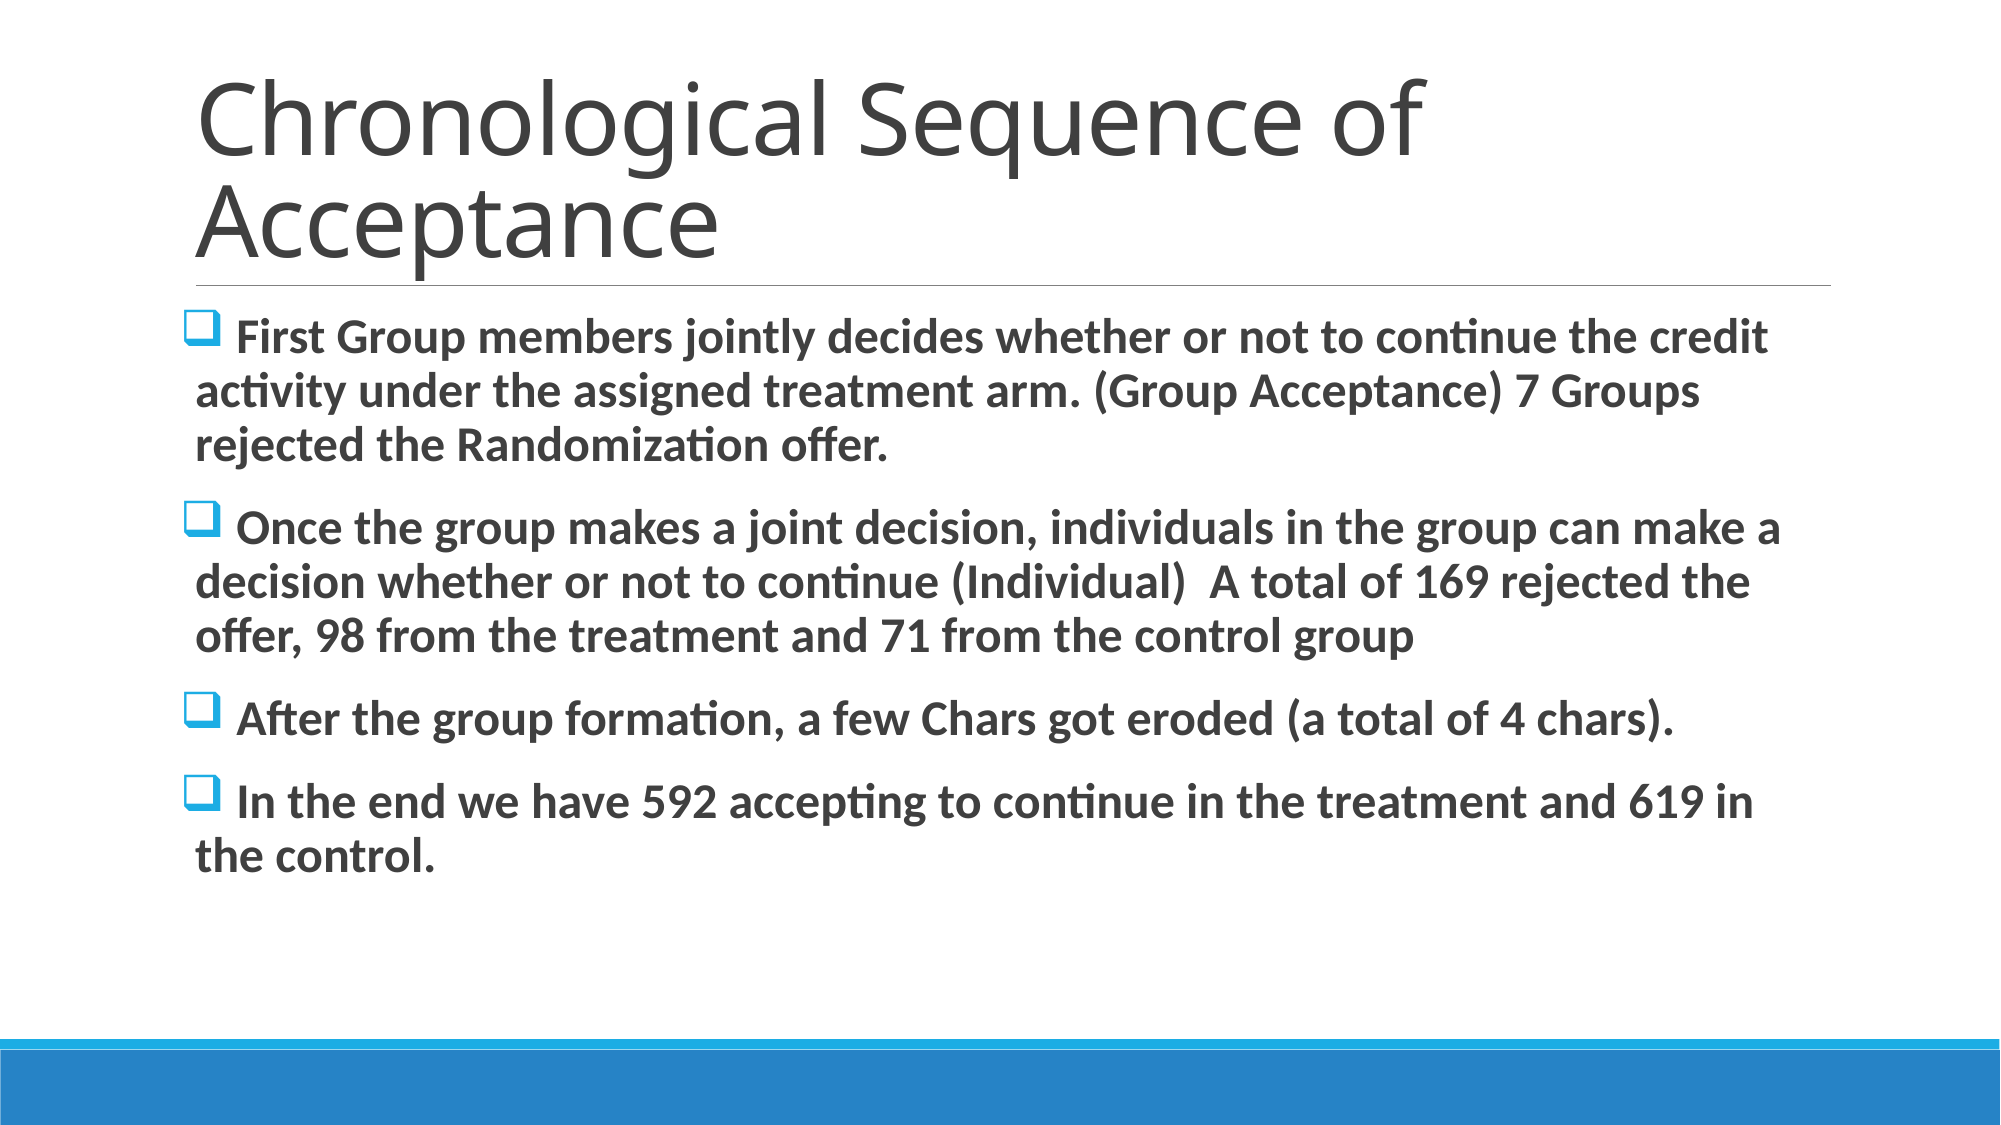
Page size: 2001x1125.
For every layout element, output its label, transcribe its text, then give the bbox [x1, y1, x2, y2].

list First Group members jointly decides whether or not to continue the credit activity under the assigned treatment arm. (Group Acceptance) 7 Groups rejected the Randomization offer. Once the group makes a joint decision, individuals in the group can make a decision whether or not to continue (Individual) A total of 169 rejected the offer, 98 from the treatment and 71 from the control group After the group formation, a few Chars got eroded (a total of 4 chars). In the end we have 592 accepting to continue in the treatment and 619 in the control. [180, 302, 1830, 1020]
title Chronological Sequence of Acceptance [180, 47, 1830, 285]
